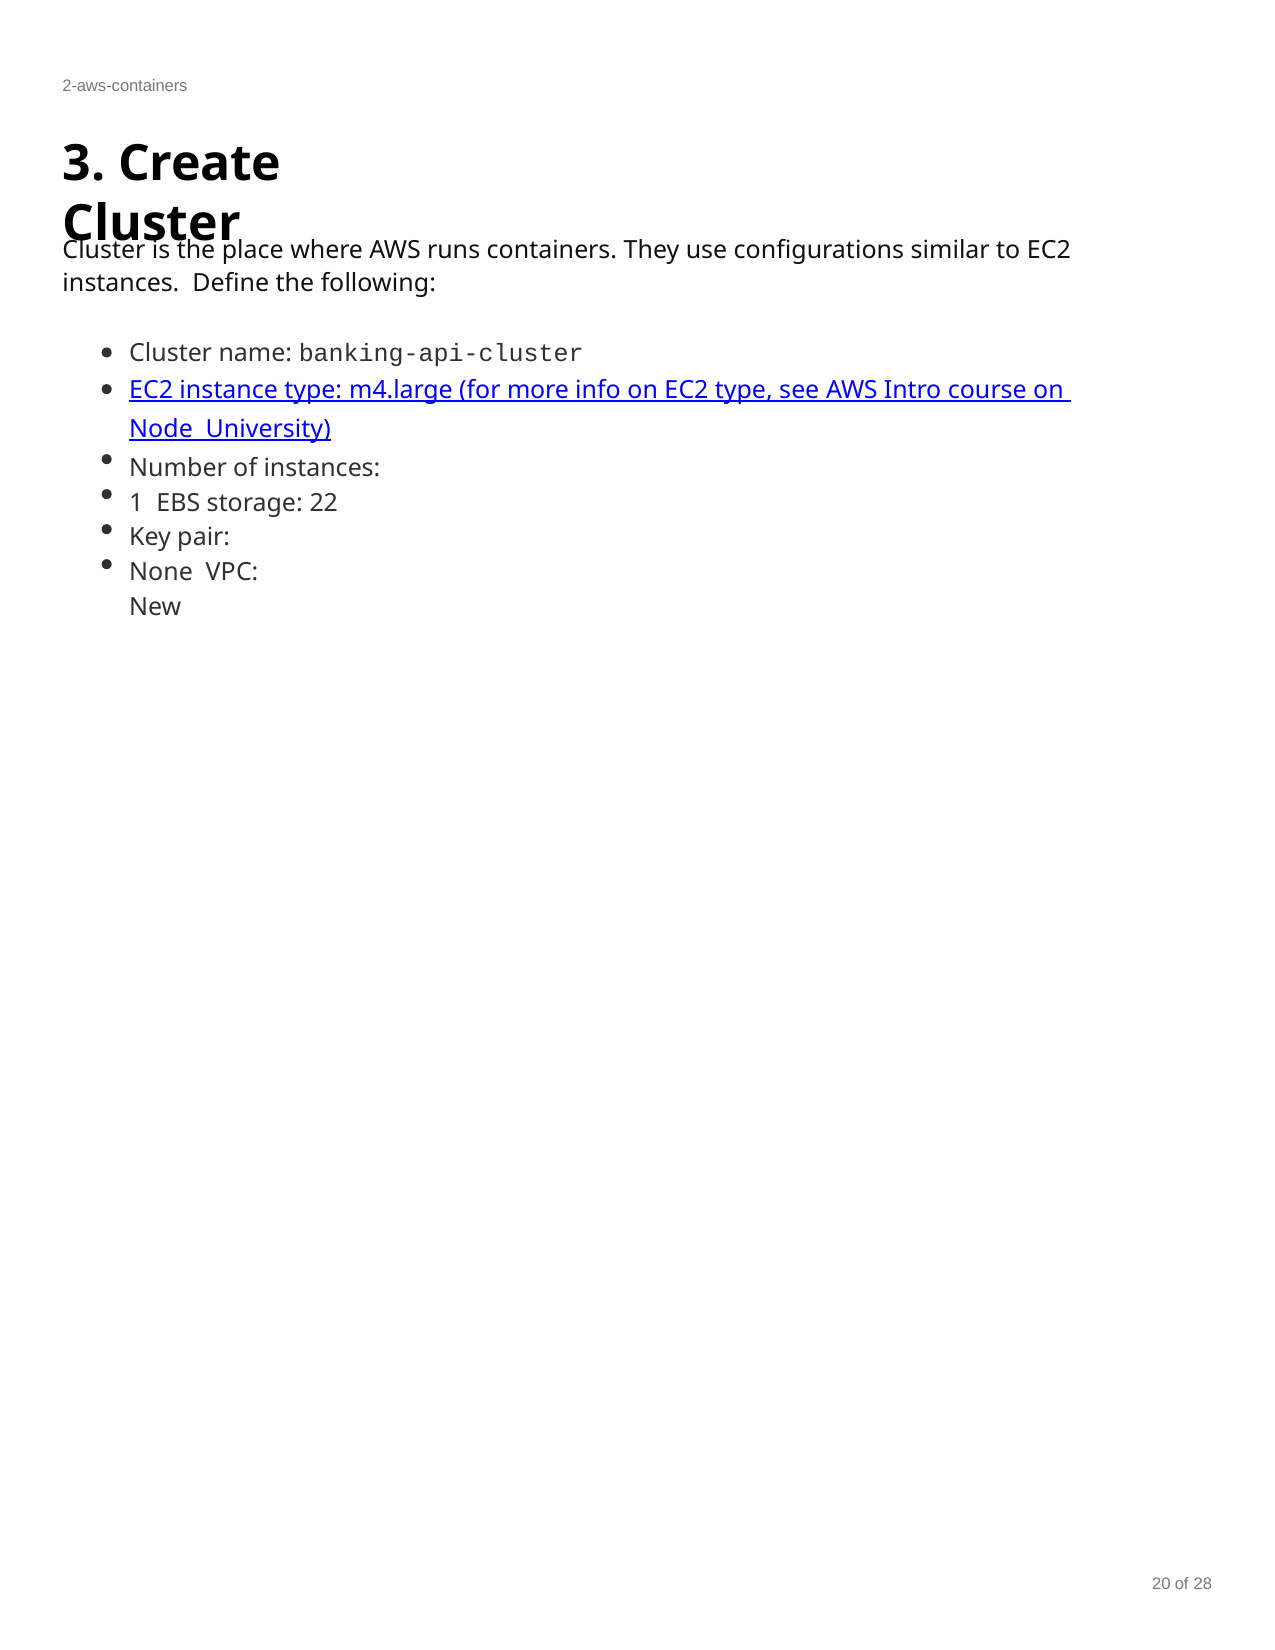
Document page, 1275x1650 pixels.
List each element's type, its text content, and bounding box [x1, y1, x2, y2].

title 3. Create Cluster [60, 127, 466, 227]
text_box Cluster is the place where AWS runs containers. They use configurations similar to EC2 instances. Define the following: Cluster name: banking-api-cluster EC2 instance type: m4.large (for more info on EC2 type, see AWS Intro course on Node University) Number of instances: 1 EBS storage: 22 Key pair: None VPC: New [60, 227, 1159, 621]
text_box 20 of 28 [1150, 1574, 1215, 1593]
text_box 2-aws-containers [60, 72, 192, 95]
